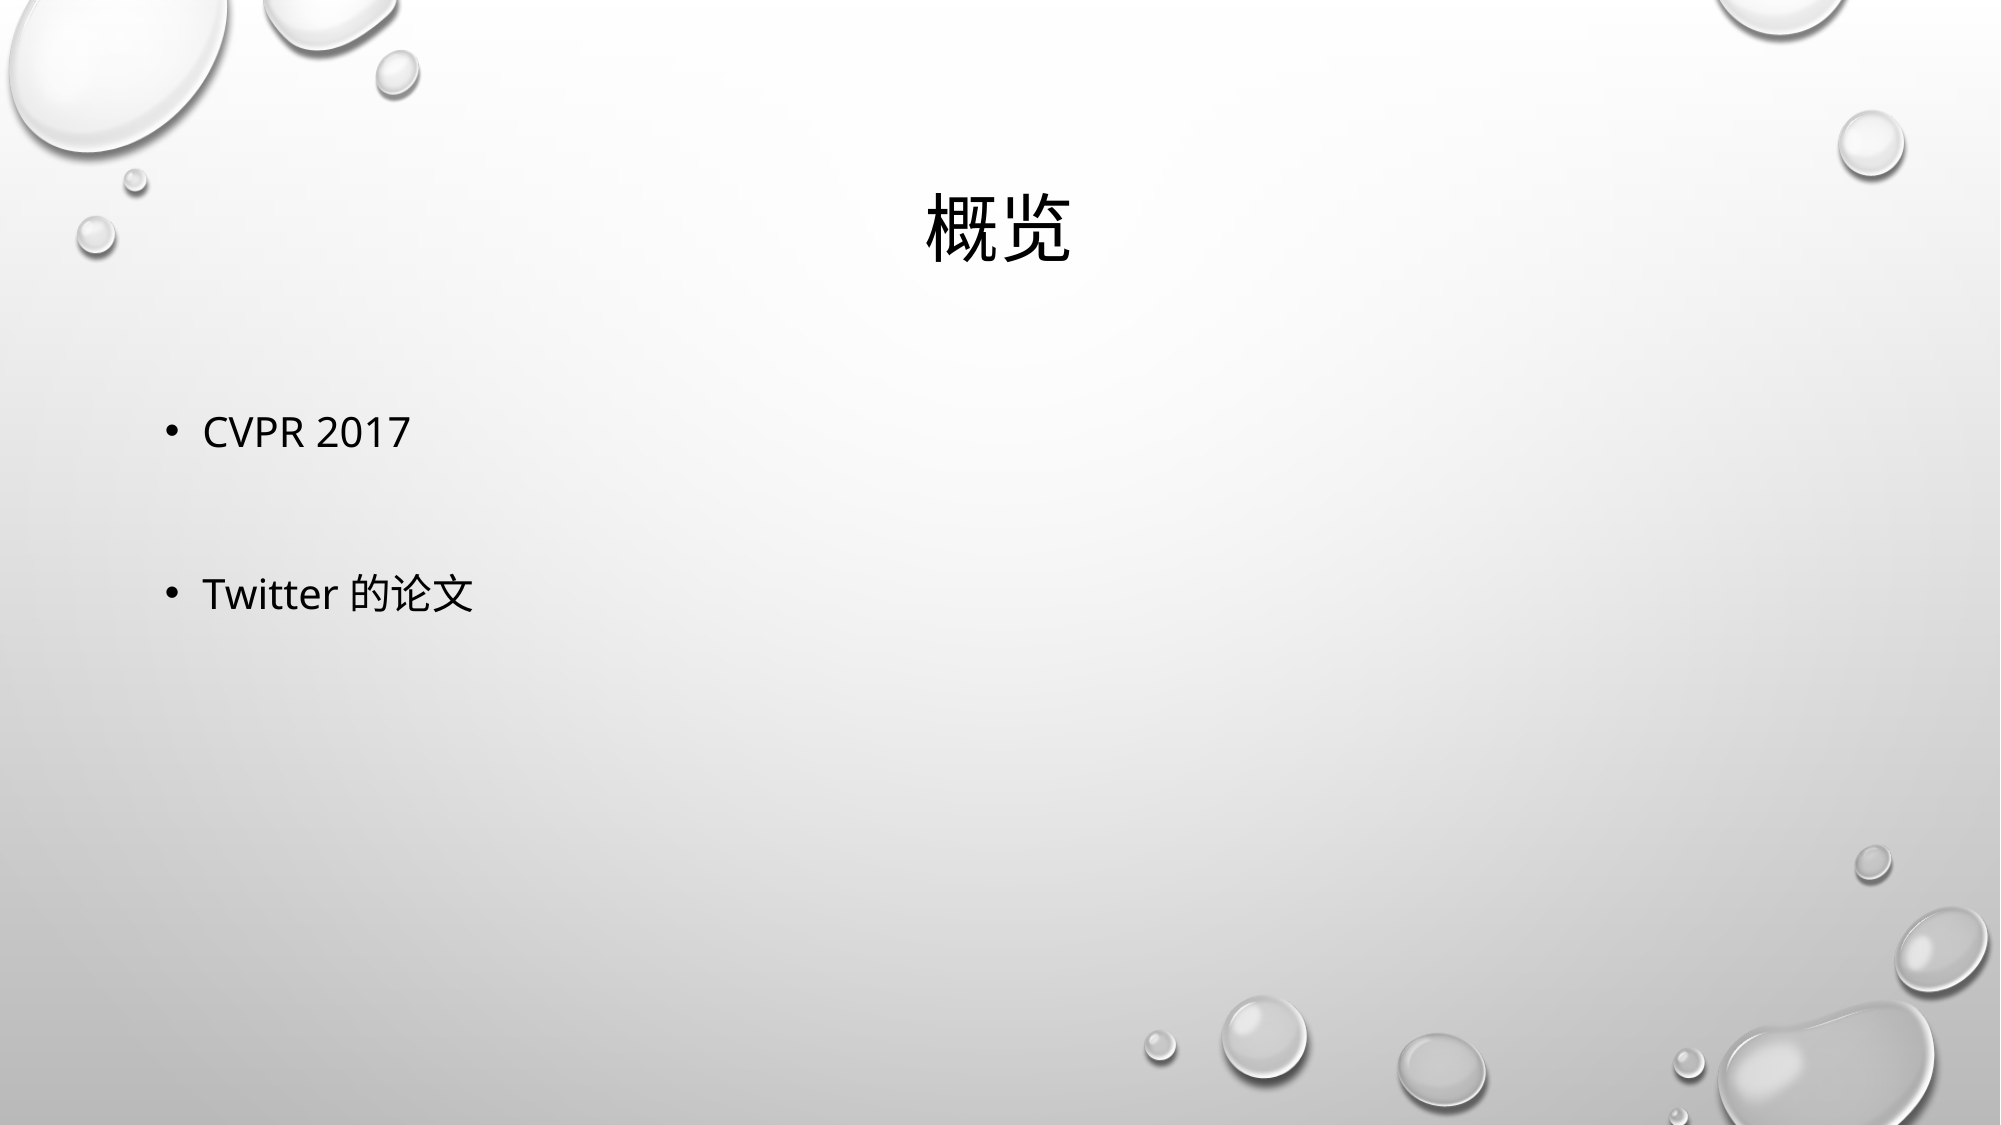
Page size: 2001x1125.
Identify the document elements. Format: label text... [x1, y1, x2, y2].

title 概览 [149, 101, 1851, 364]
picture [0, 0, 2000, 1125]
list CVPR 2017 Twitter的论文 [149, 388, 1850, 1041]
